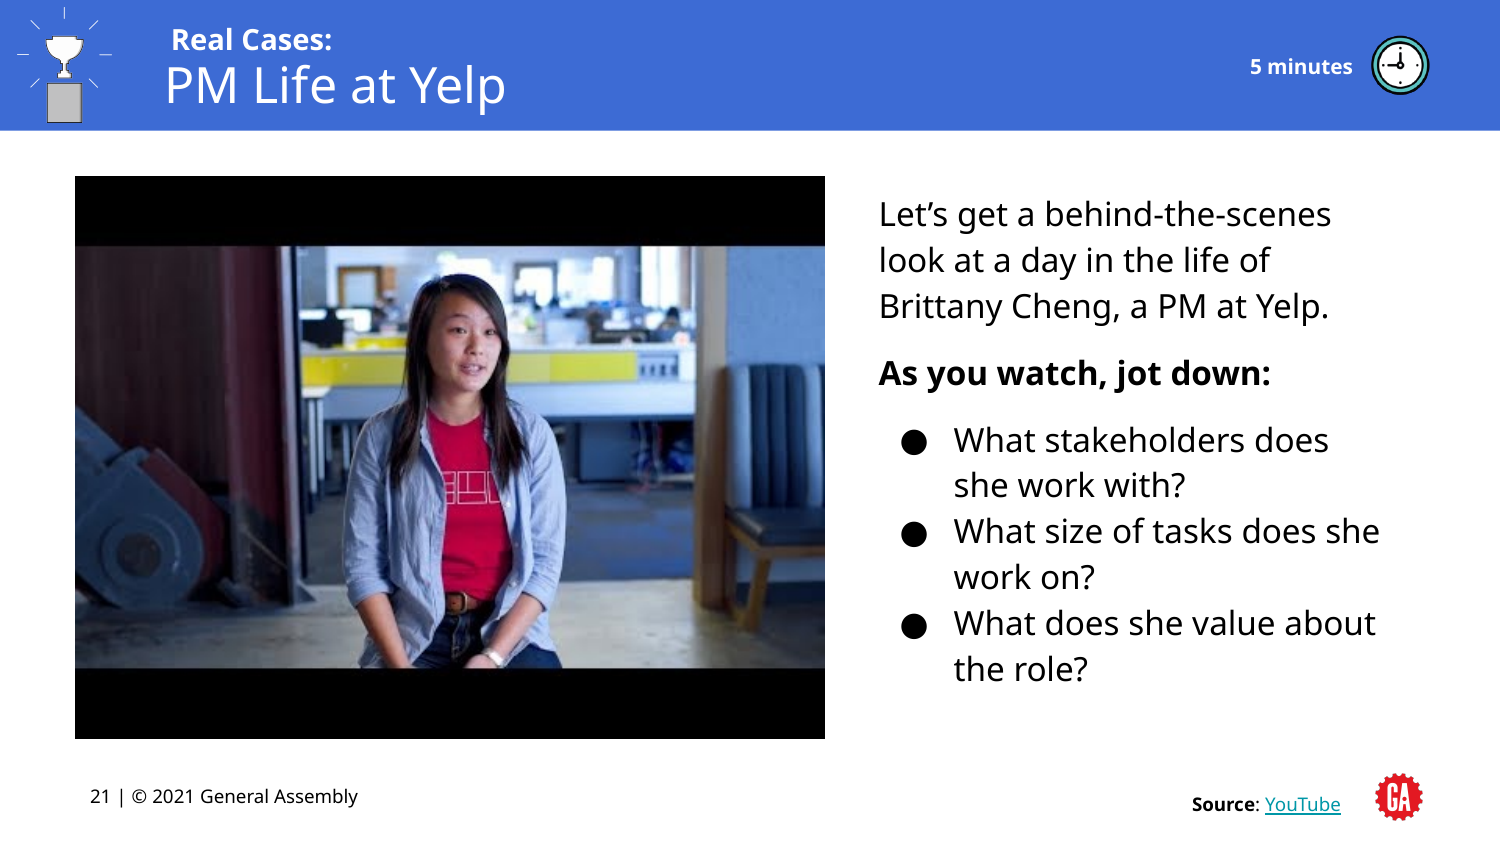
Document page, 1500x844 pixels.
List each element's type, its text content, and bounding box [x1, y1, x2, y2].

title PM Life at Yelp [149, 38, 971, 115]
picture [74, 176, 826, 739]
picture [1373, 771, 1425, 823]
list Source: YouTube [750, 773, 1356, 838]
text_box Let’s get a behind-the-scenes look at a day in the life of Brittany Cheng, a PM at Yelp. As you watch, jot down: What stakeholders does she work with? What size of tasks does she work on? What does she value about the role? [863, 172, 1402, 735]
slide_number ‹#› | © 2021 General Assembly [75, 764, 465, 830]
picture [17, 7, 112, 123]
text_box 5 minutes [1148, 34, 1364, 89]
picture [1367, 32, 1433, 98]
